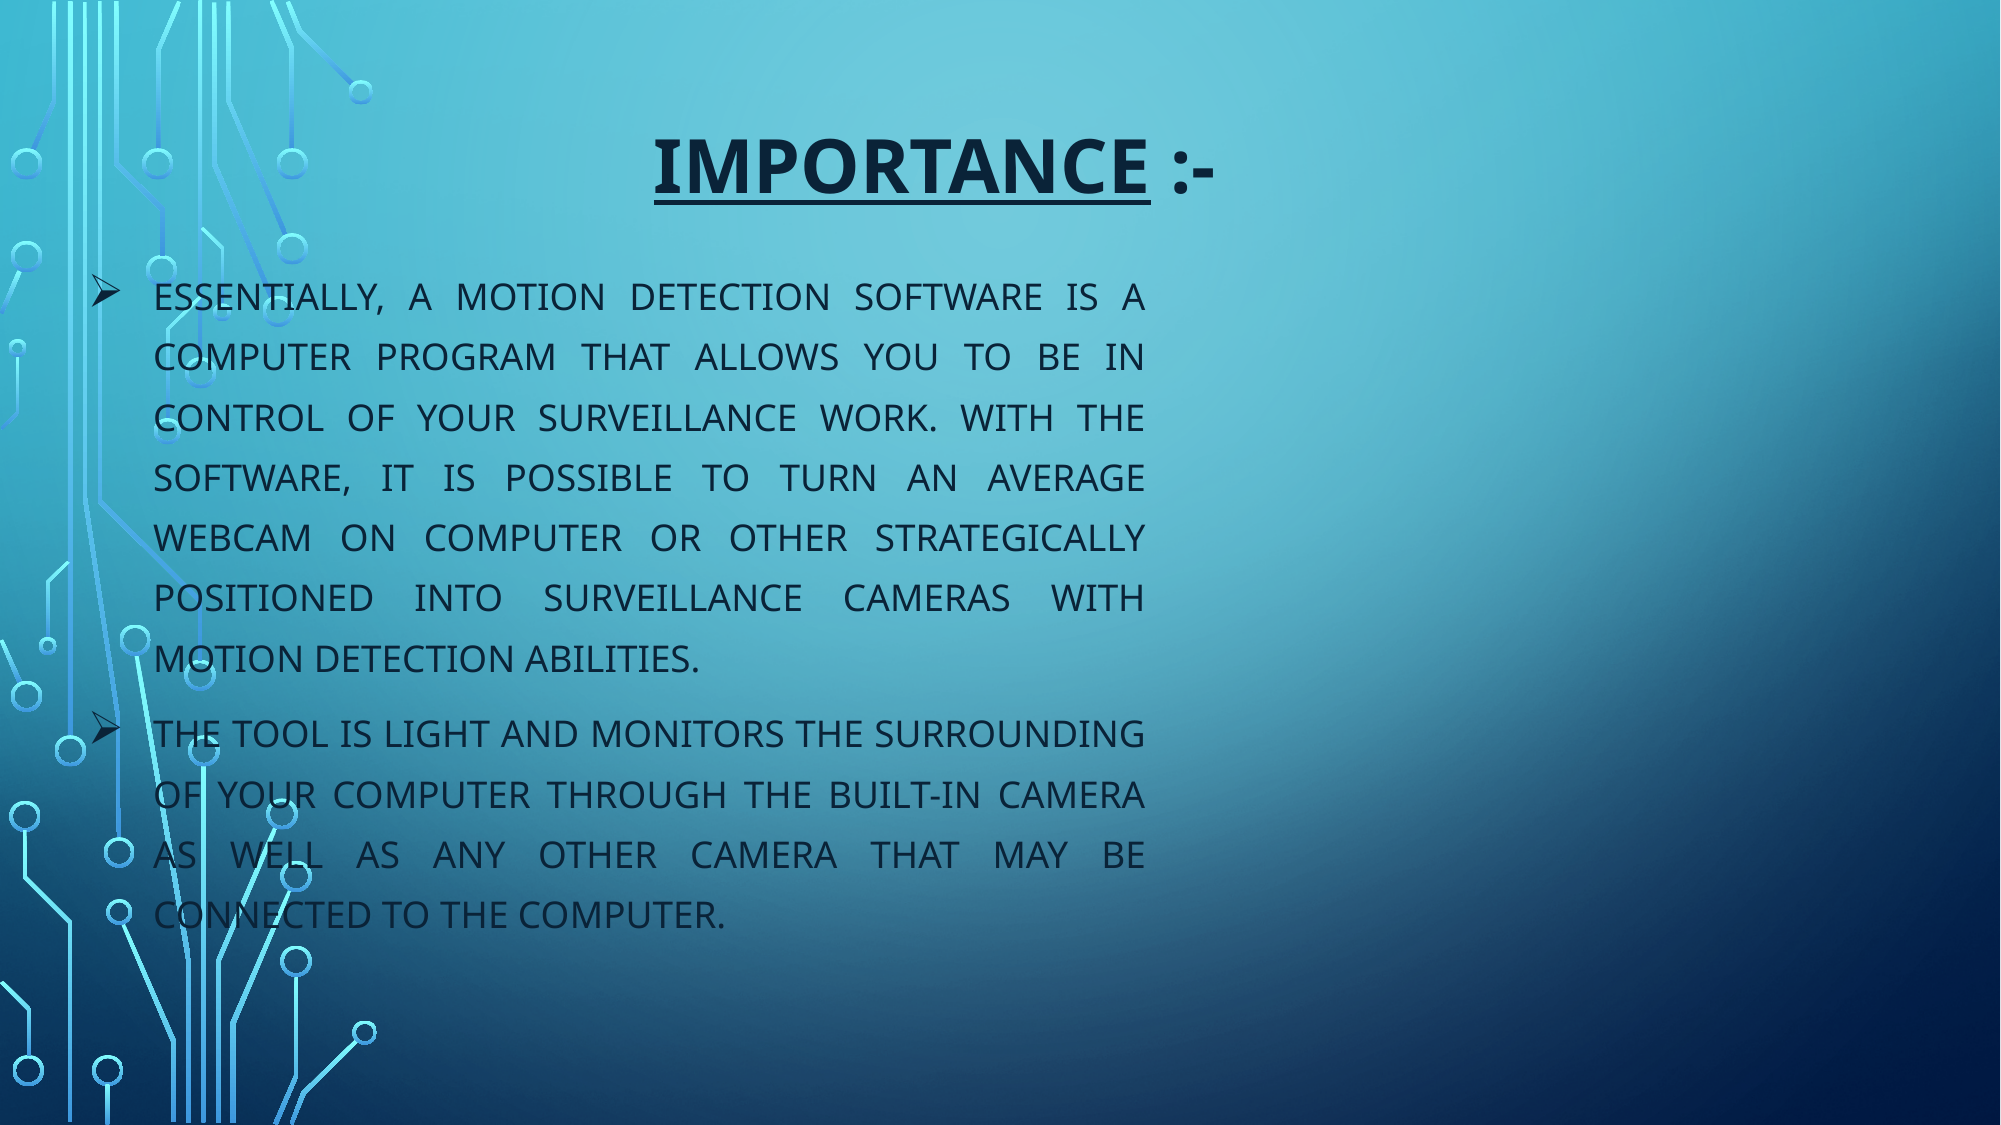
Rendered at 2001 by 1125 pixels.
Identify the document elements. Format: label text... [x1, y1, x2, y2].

title IMPORTANCE :- [112, 112, 1758, 220]
subtitle Essentially, a motion detection software is a computer program that allows you to be in control of your surveillance work. With the software, it is possible to turn an average webcam on computer or other strategically positioned into surveillance cameras with motion detection abilities. The tool is light and monitors the surrounding of your computer through the built-in camera as well as any other camera that may be connected to the computer. [72, 253, 1163, 950]
